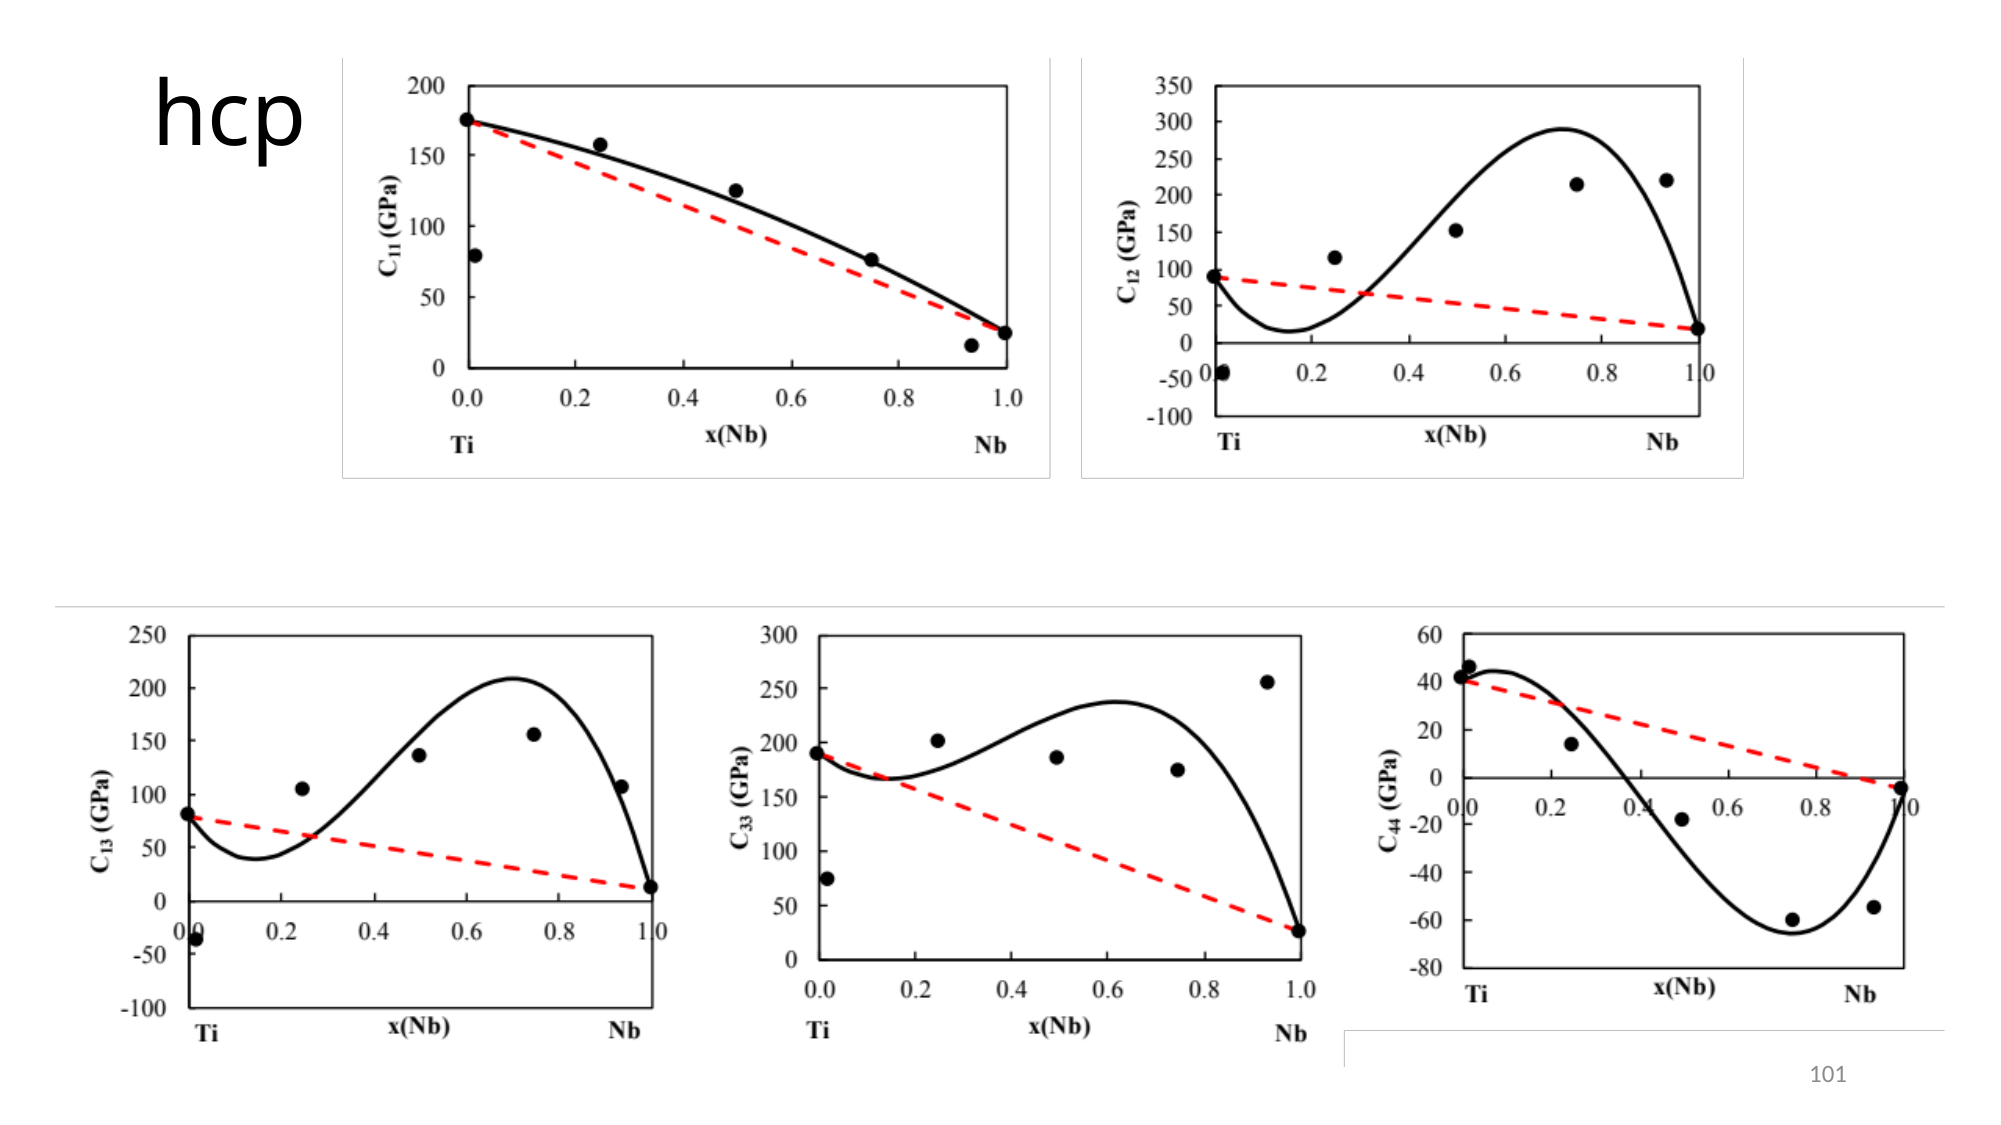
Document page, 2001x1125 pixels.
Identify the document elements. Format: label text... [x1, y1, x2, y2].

slide_number 101 [1412, 1067, 1863, 1103]
picture [55, 58, 1945, 1067]
